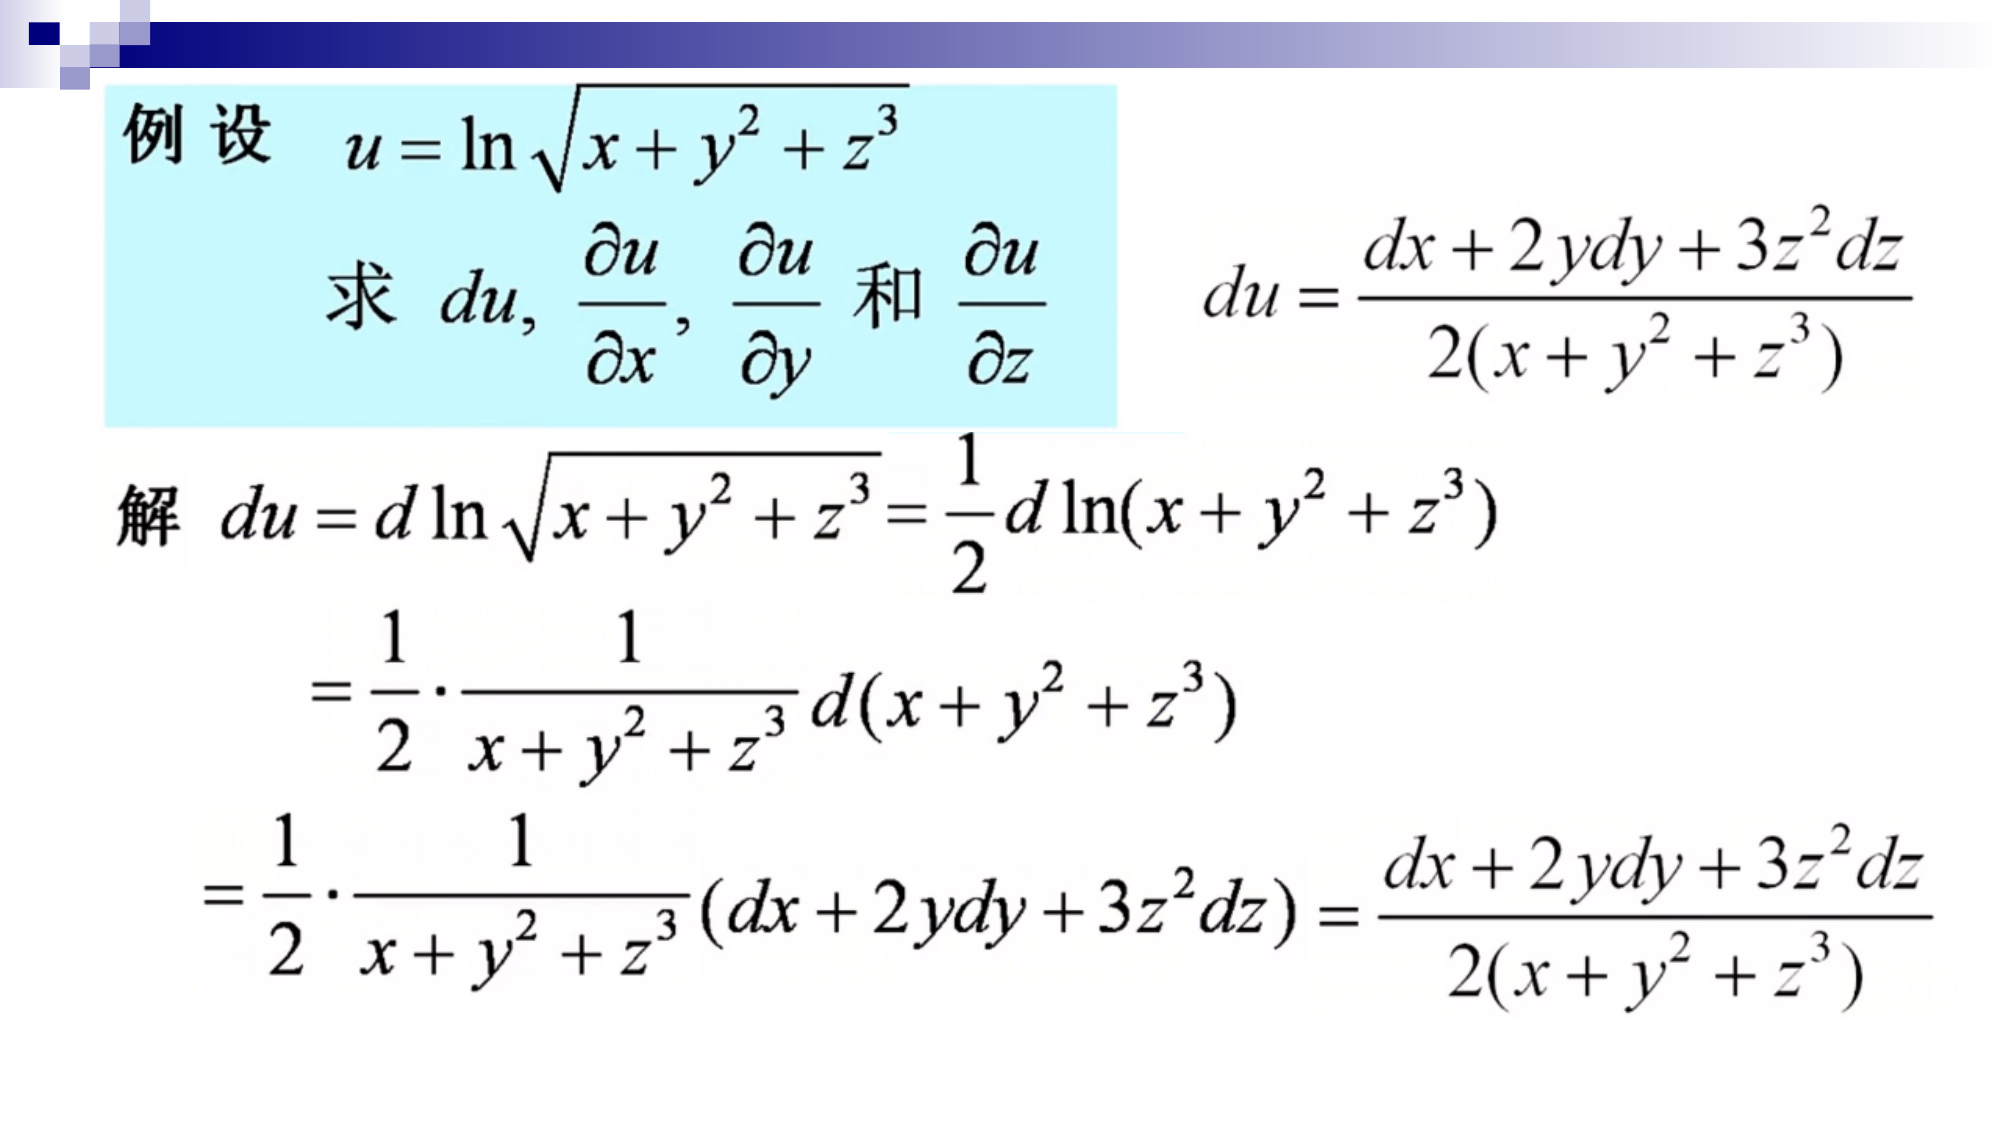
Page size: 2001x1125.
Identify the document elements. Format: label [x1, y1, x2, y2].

picture [700, 849, 1308, 983]
picture [186, 806, 696, 996]
picture [310, 600, 1244, 798]
picture [1195, 195, 1922, 402]
picture [1312, 812, 1958, 1021]
picture [97, 78, 1504, 604]
